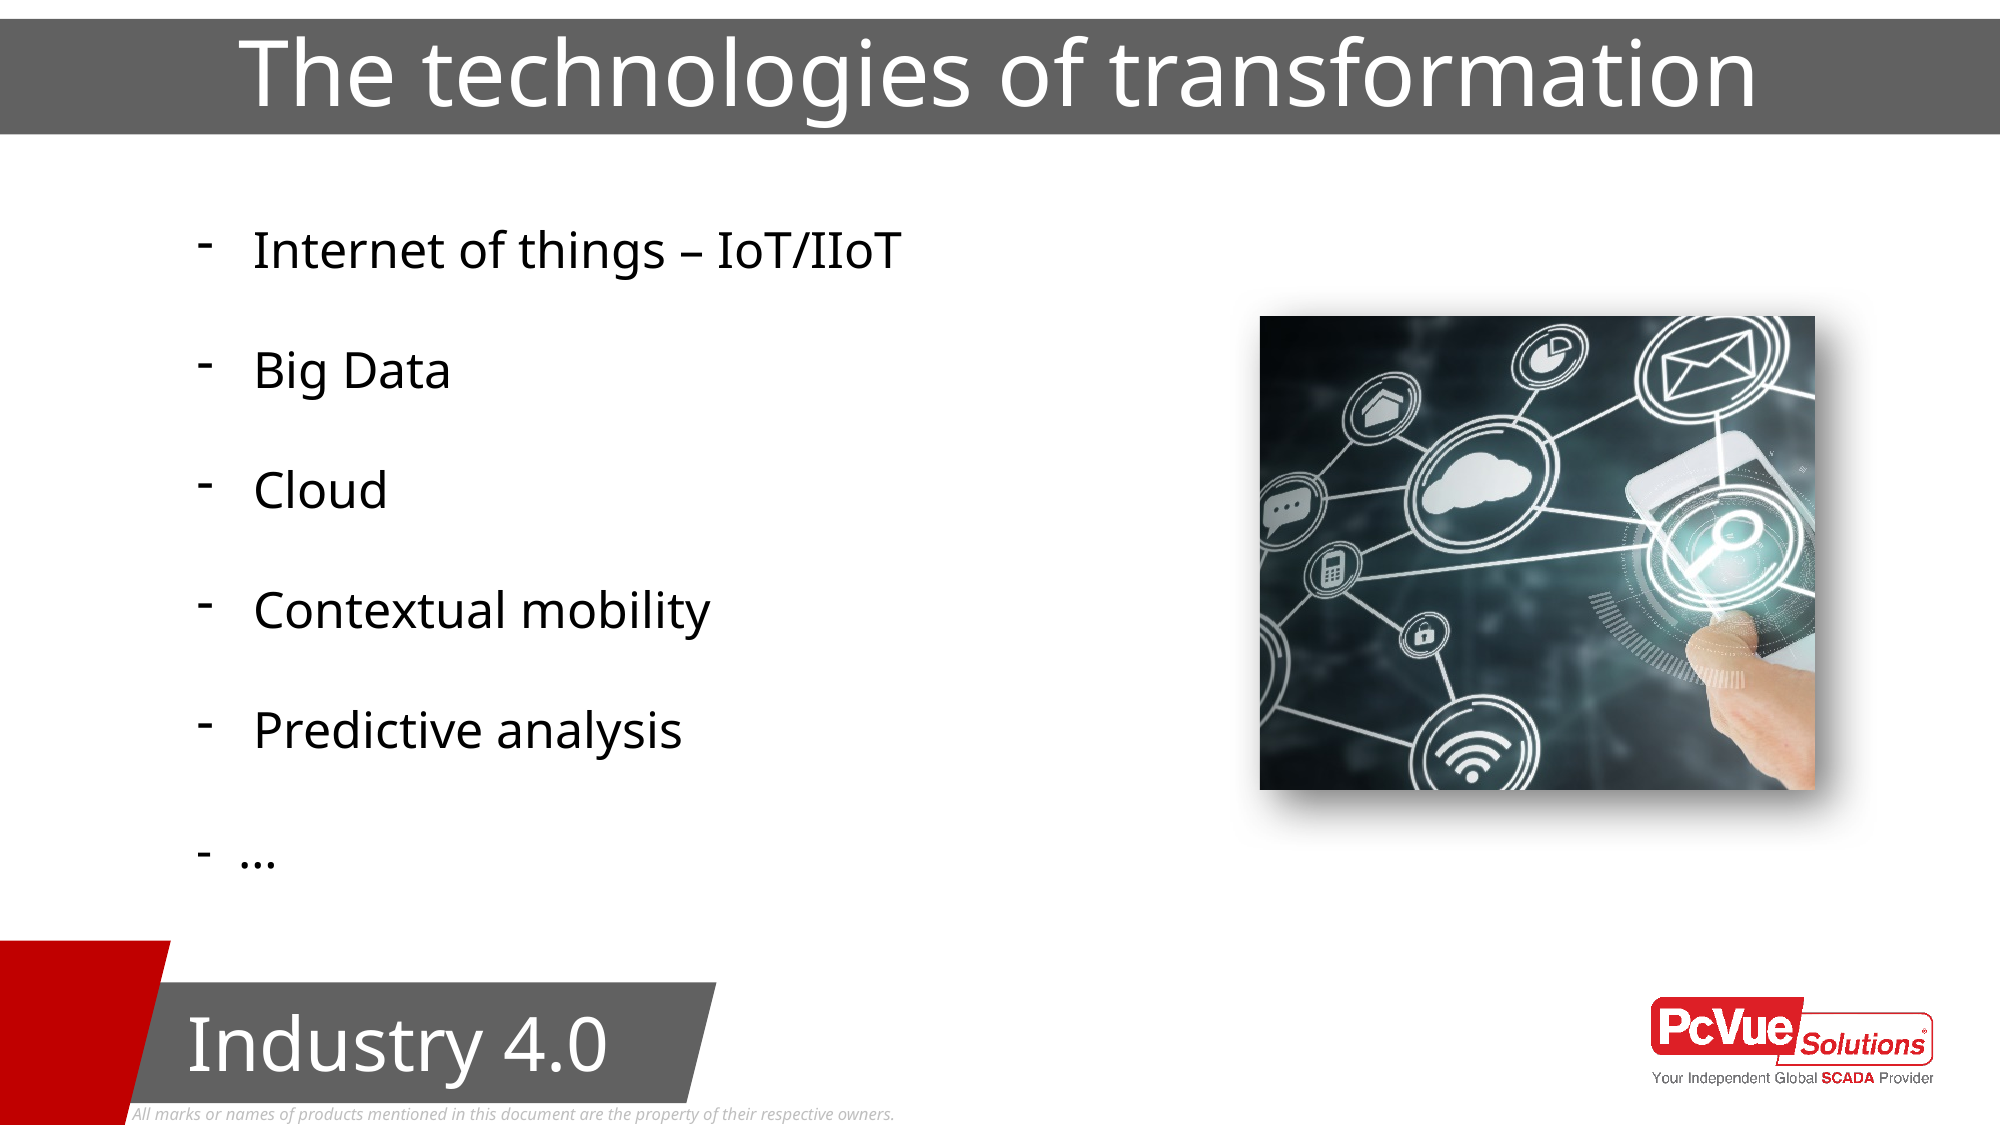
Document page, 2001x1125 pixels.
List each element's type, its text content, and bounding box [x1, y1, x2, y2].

title The technologies of transformation [0, 18, 2000, 135]
picture [1651, 997, 1934, 1088]
picture [1259, 314, 1816, 790]
text_box Internet of things – IoT/IIoT Big Data Cloud Contextual mobility Predictive analysis - … [125, 210, 1733, 886]
